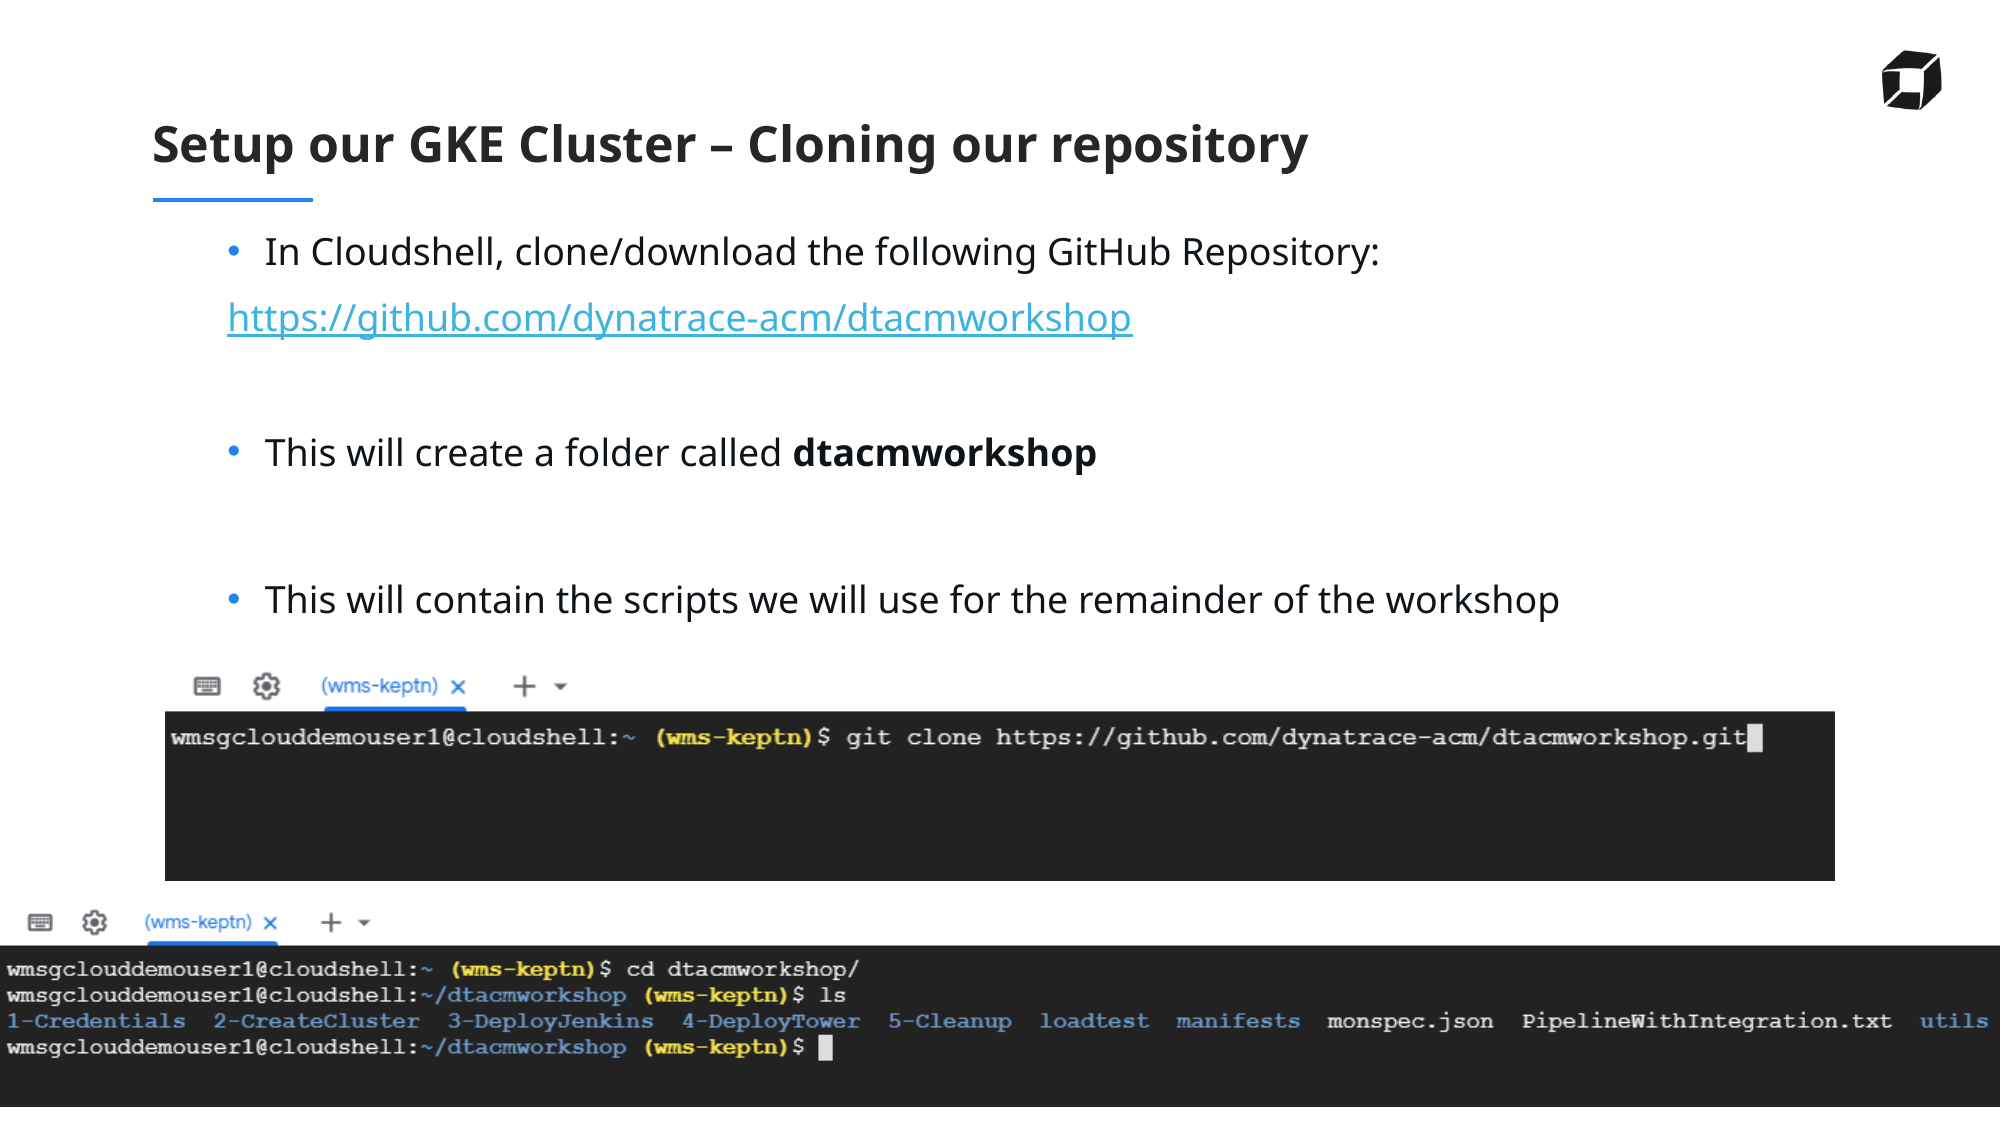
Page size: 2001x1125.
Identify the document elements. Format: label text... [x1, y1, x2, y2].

title Setup our GKE Cluster – Cloning our repository [137, 59, 1863, 181]
picture [165, 663, 1835, 881]
picture [1881, 50, 1942, 110]
list In Cloudshell, clone/download the following GitHub Repository: https://github.com/dynatrace-acm/dtacmworkshop This will create a folder called dtacmworkshop This will contain the scripts we will use for the remainder of the workshop [137, 211, 1863, 904]
picture [0, 904, 2000, 1108]
